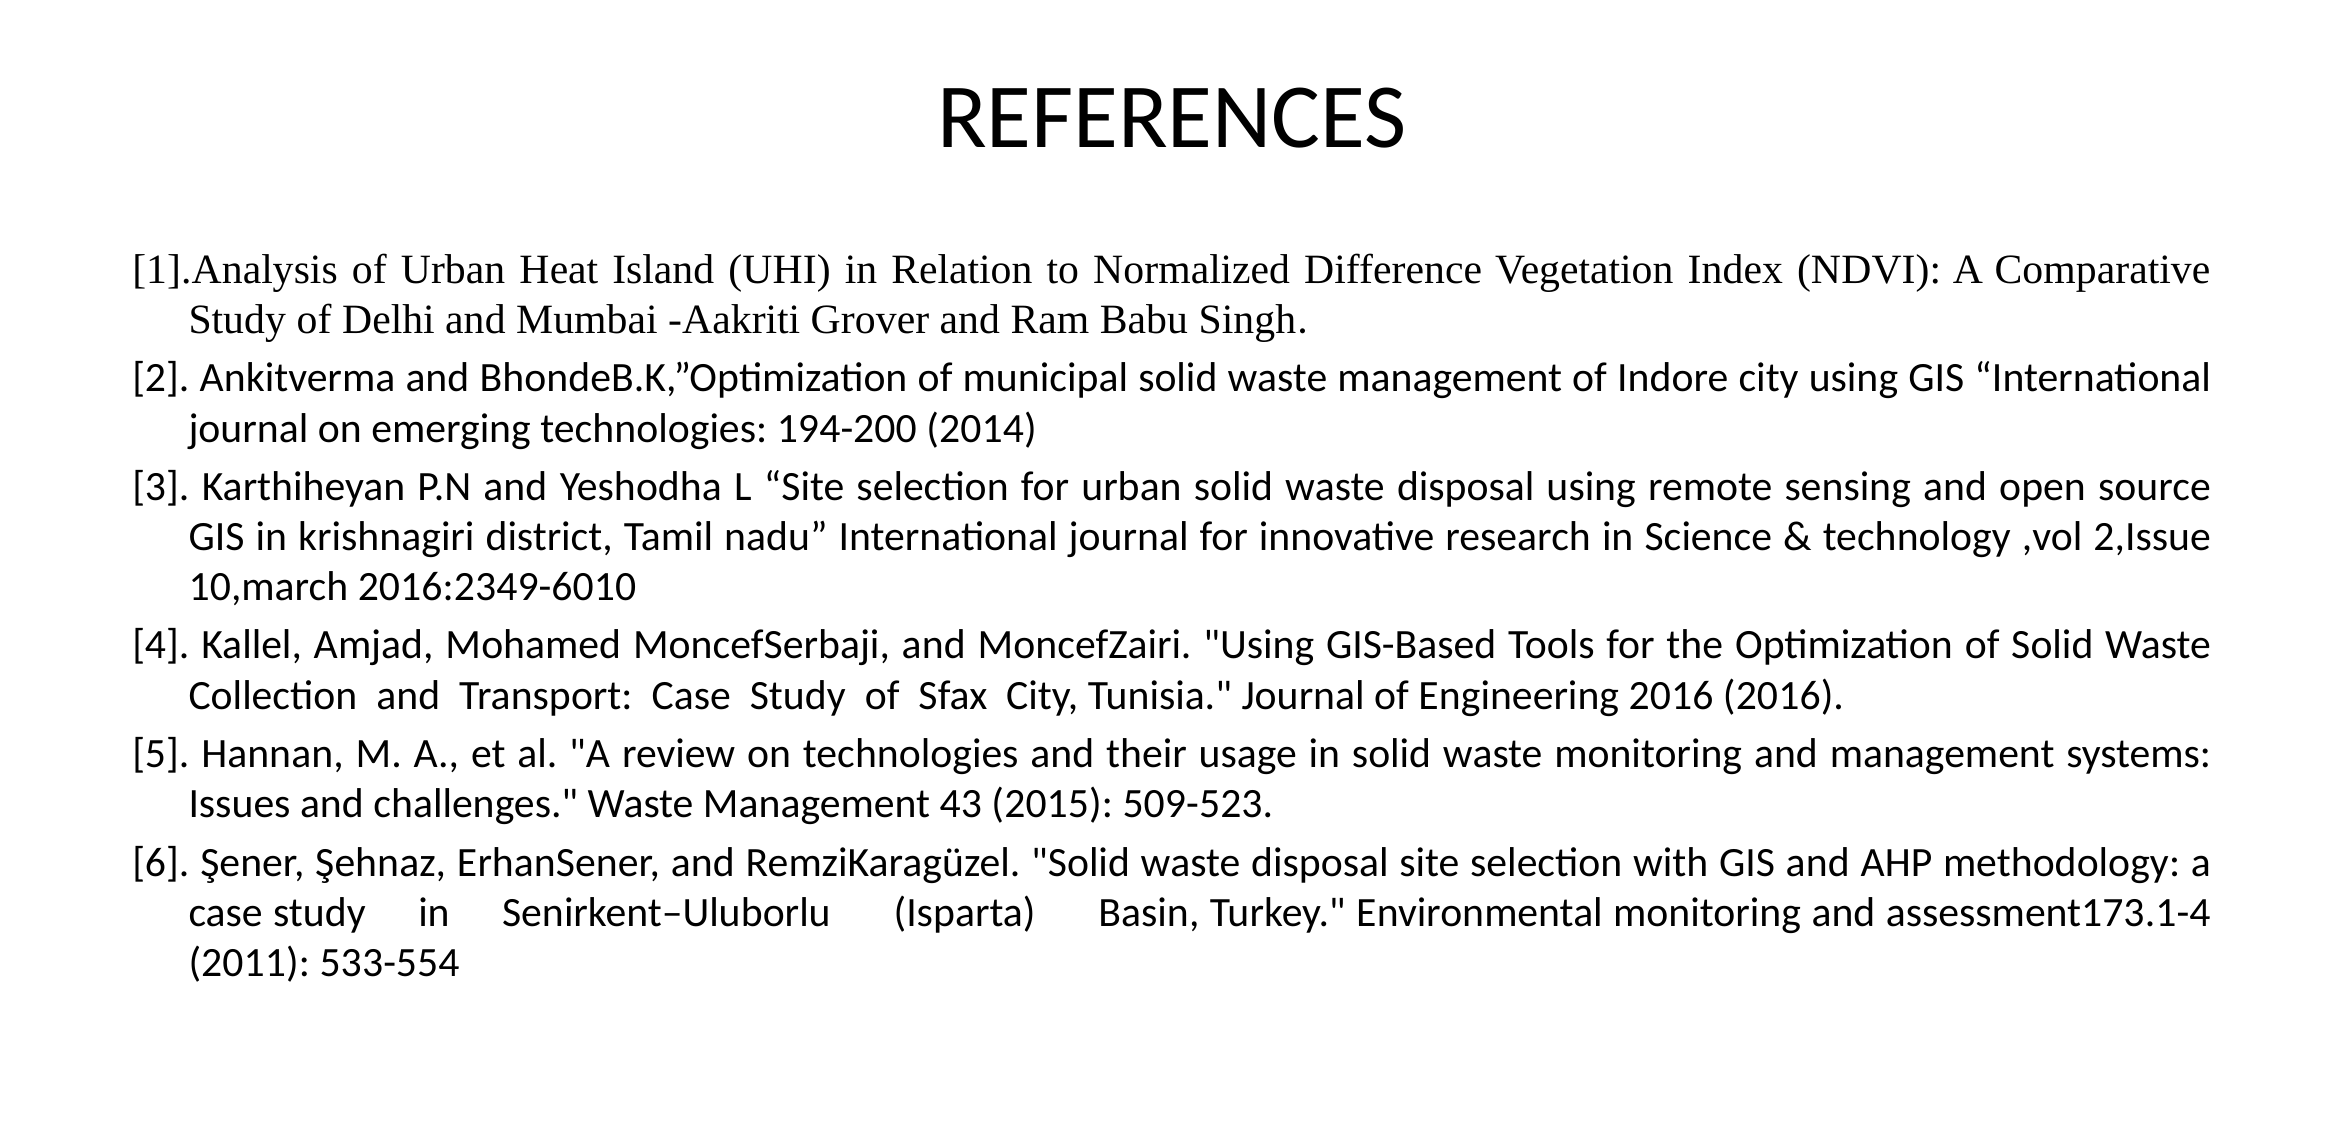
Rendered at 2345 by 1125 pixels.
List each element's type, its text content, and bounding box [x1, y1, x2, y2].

list [1].Analysis of Urban Heat Island (UHI) in Relation to Normalized Difference Vegetation Index (NDVI): A Comparative Study of Delhi and Mumbai -Aakriti Grover and Ram Babu Singh. [2]. Ankitverma and BhondeB.K,”Optimization of municipal solid waste management of Indore city using GIS “International journal on emerging technologies: 194-200 (2014) [3]. Karthiheyan P.N and Yeshodha L “Site selection for urban solid waste disposal using remote sensing and open source GIS in krishnagiri district, Tamil nadu” International journal for innovative research in Science & technology ,vol 2,Issue 10,march 2016:2349-6010 [4]. Kallel, Amjad, Mohamed MoncefSerbaji, and MoncefZairi. "Using GIS-Based Tools for the Optimization of Solid Waste Collection and Transport: Case Study of Sfax City, Tunisia." Journal of Engineering 2016 (2016). [5]. Hannan, M. A., et al. "A review on technologies and their usage in solid waste monitoring and management systems: Issues and challenges." Waste Management 43 (2015): 509-523. [6]. Şener, Şehnaz, ErhanSener, and RemziKaragüzel. "Solid waste disposal site selection with GIS and AHP methodology: a case study in Senirkent–Uluborlu (Isparta) Basin, Turkey." Environmental monitoring and assessment173.1-4 (2011): 533-554 [117, 175, 2228, 1005]
title REFERENCES [117, 46, 2228, 175]
